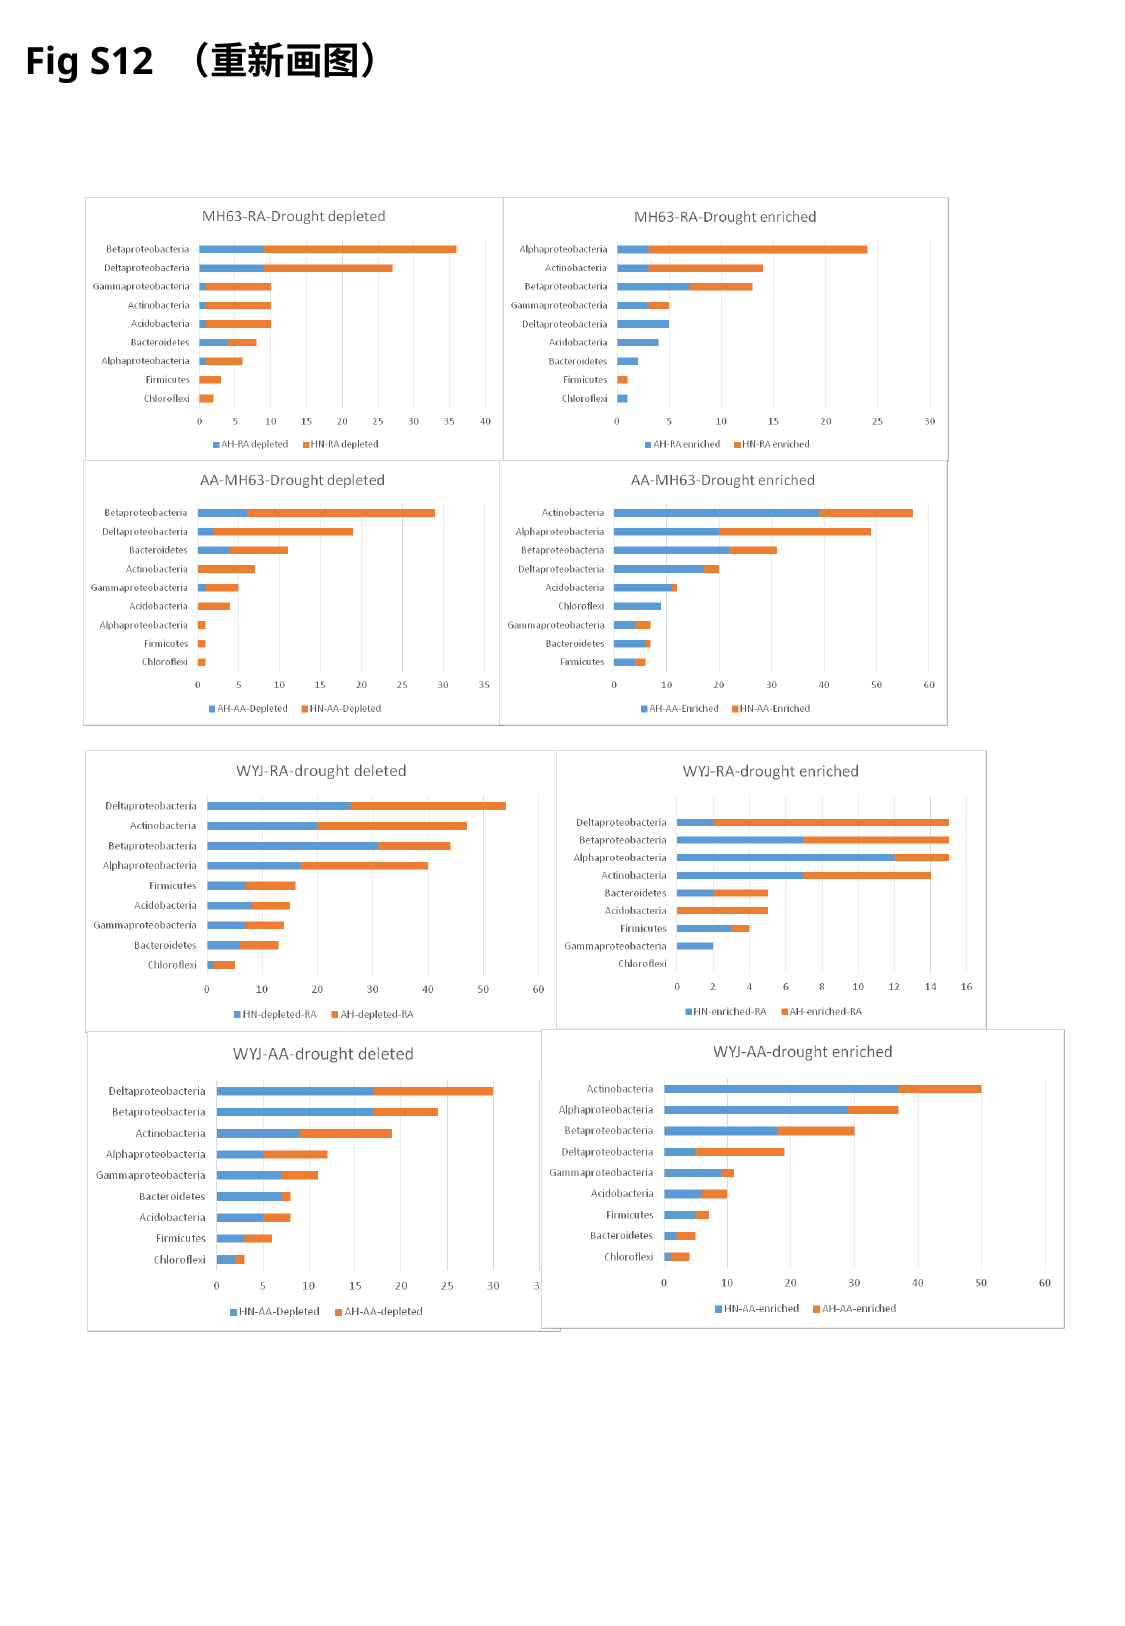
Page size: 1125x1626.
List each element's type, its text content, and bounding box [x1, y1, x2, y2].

picture [82, 196, 949, 726]
picture [84, 749, 1065, 1332]
text_box Fig S12 （重新画图） [9, 29, 459, 90]
